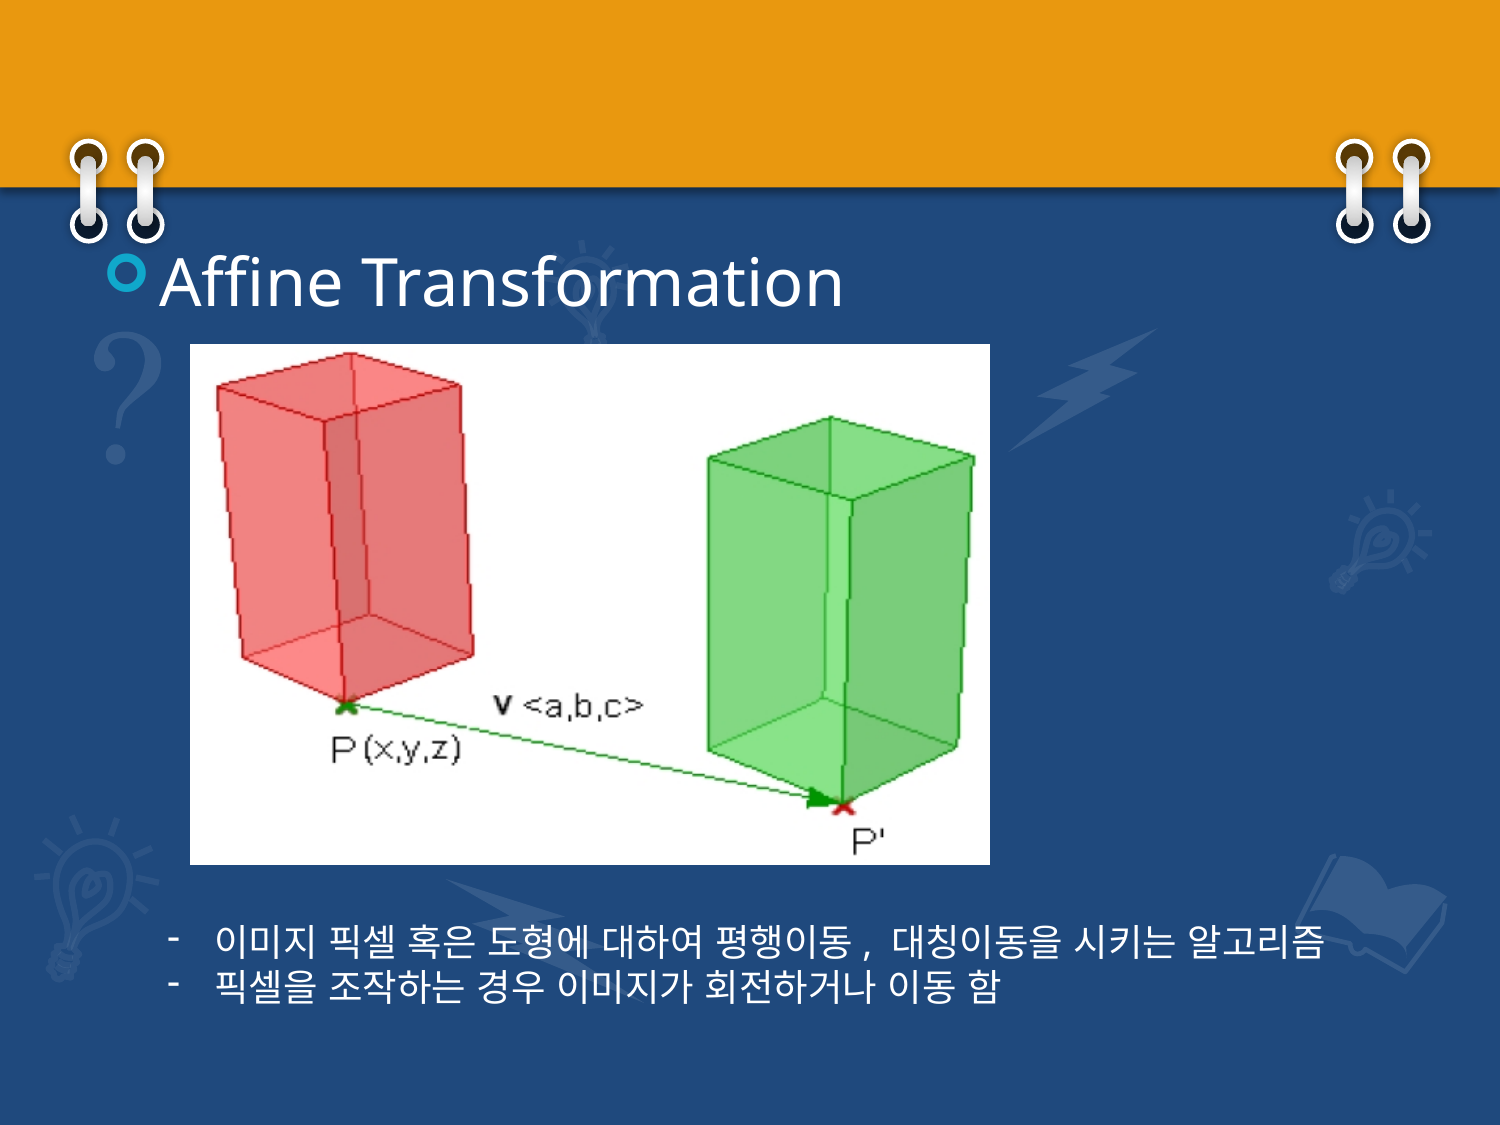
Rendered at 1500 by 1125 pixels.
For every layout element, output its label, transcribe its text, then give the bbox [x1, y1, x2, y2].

picture [190, 344, 990, 865]
text_box 이미지 픽셀 혹은 도형에 대하여 평행이동, 대칭이동을 시키는 알고리즘 픽셀을 조작하는 경우 이미지가 회전하거나 이동 함 [152, 911, 1413, 1017]
list Affine Transformation [87, 232, 1438, 975]
